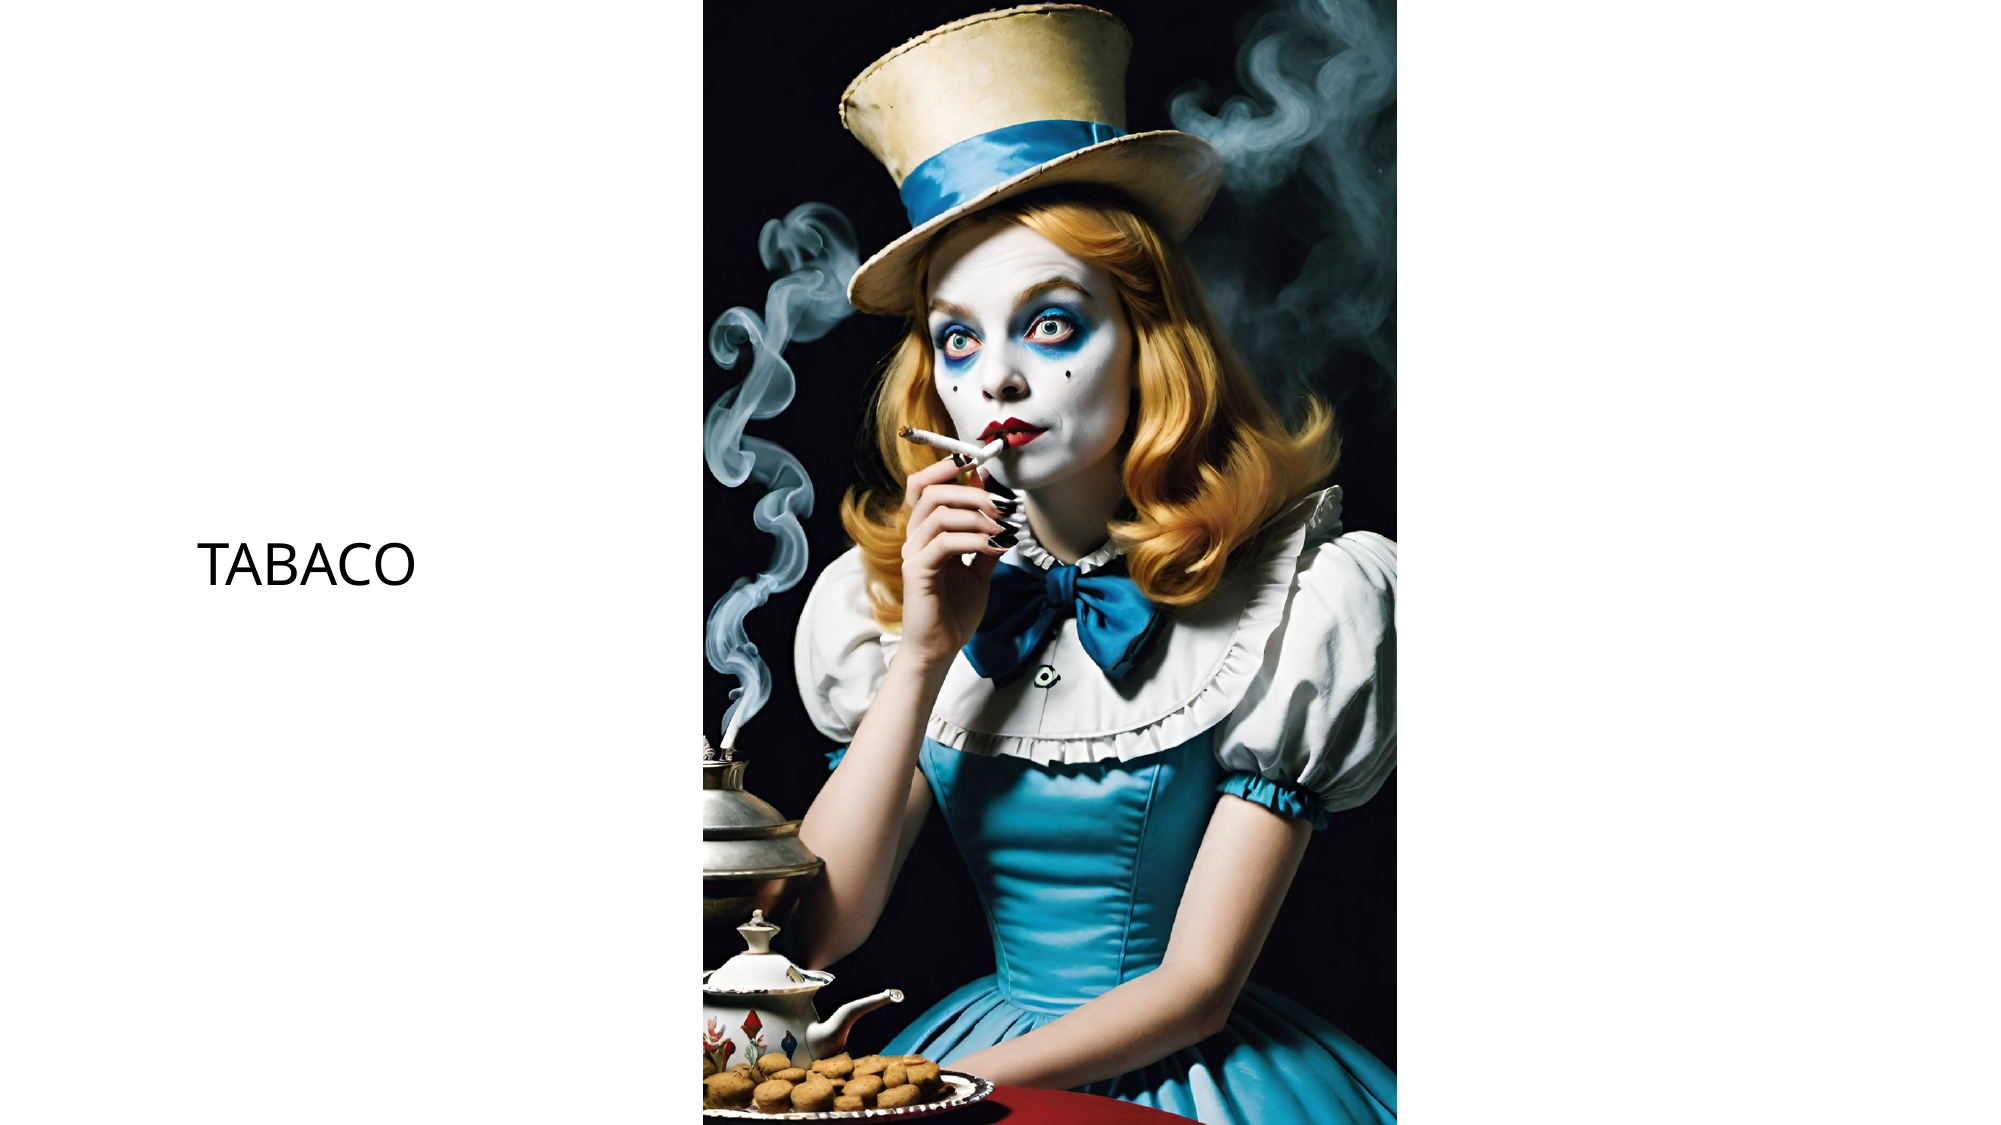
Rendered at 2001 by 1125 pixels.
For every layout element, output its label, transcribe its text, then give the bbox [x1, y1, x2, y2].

text_box TABACO [182, 519, 490, 605]
picture [703, 0, 1397, 1125]
